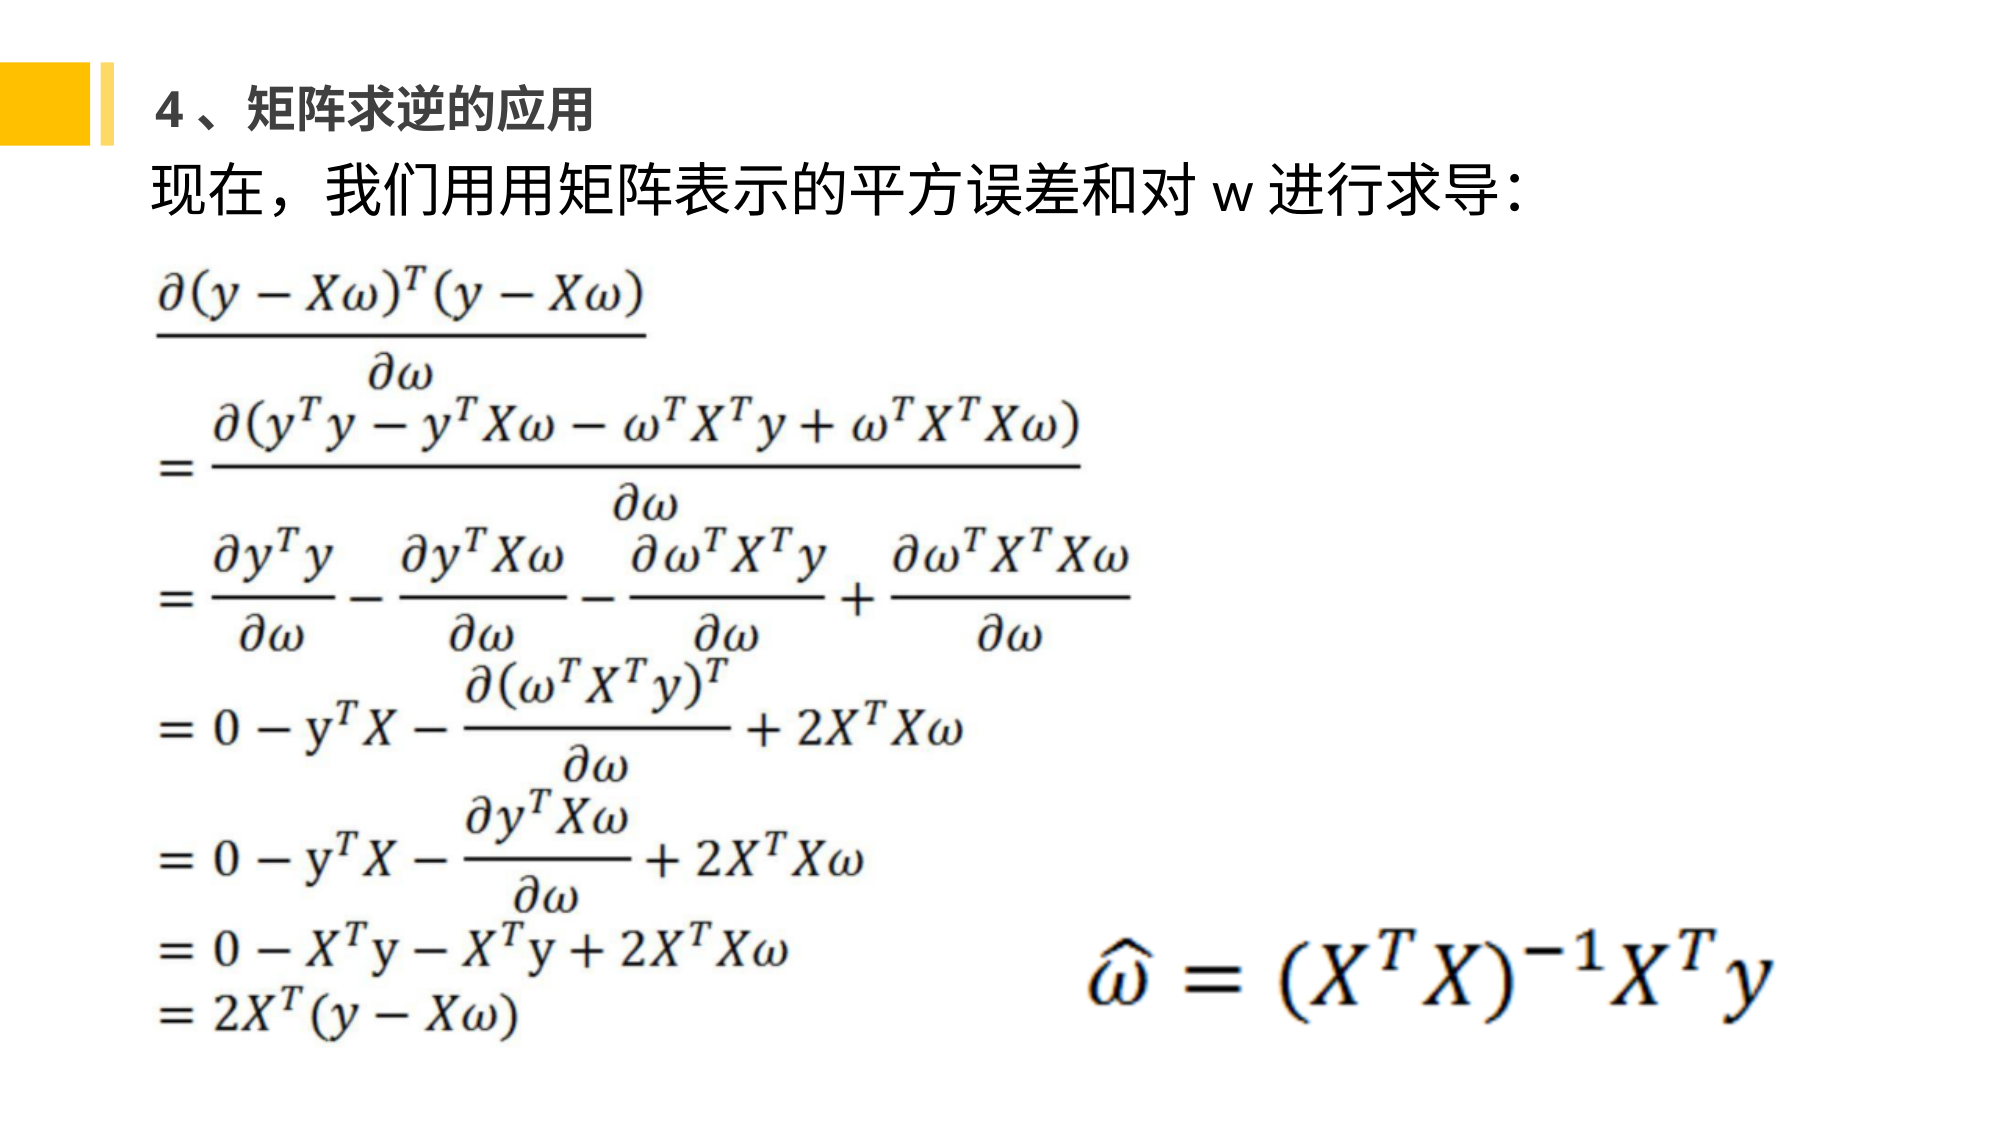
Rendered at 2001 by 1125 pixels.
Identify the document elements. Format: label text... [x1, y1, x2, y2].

text_box 4、矩阵求逆的应用 [140, 69, 633, 145]
text_box 现在，我们用用矩阵表示的平方误差和对w进行求导： [134, 145, 1574, 231]
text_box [0, 62, 115, 146]
picture [140, 256, 1842, 1057]
